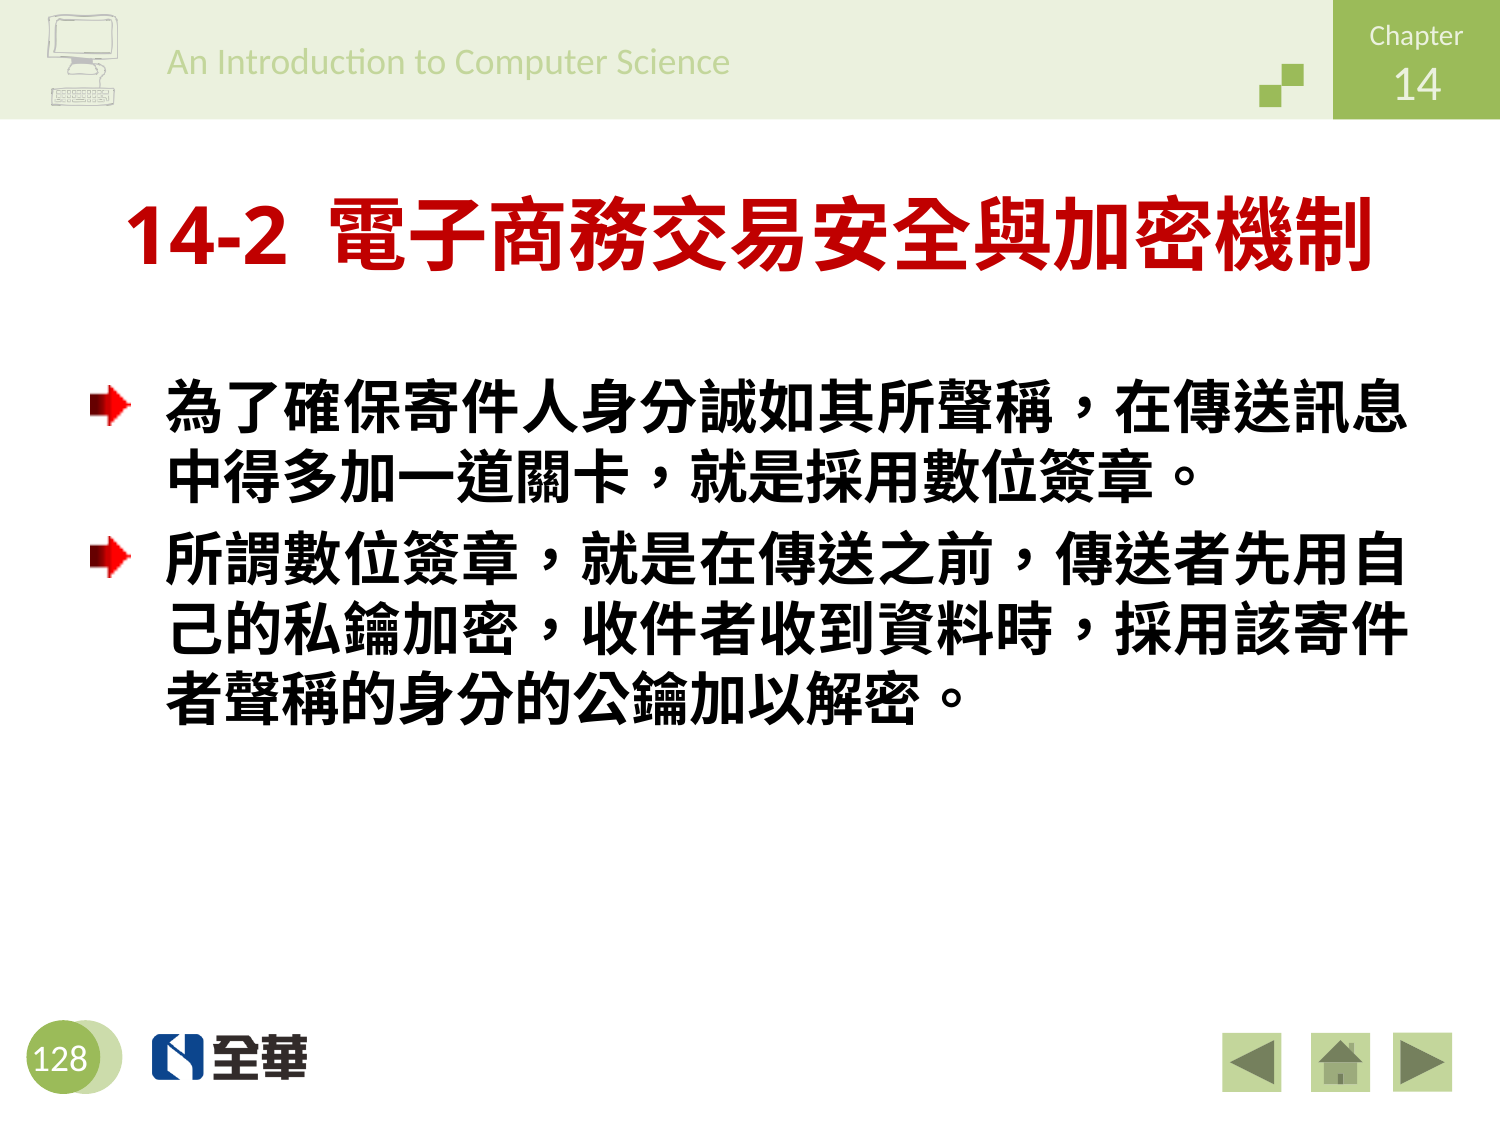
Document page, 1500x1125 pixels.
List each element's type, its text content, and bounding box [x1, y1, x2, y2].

list 為了確保寄件人身分誠如其所聲稱，在傳送訊息中得多加一道關卡，就是採用數位簽章。 所謂數位簽章，就是在傳送之前，傳送者先用自己的私鑰加密，收件者收到資料時，採用該寄件者聲稱的身分的公鑰加以解密。 [75, 363, 1425, 1005]
picture [152, 1034, 307, 1080]
picture [47, 14, 118, 106]
title 14-2 電子商務交易安全與加密機制 [75, 138, 1425, 327]
picture [90, 536, 131, 578]
picture [90, 385, 131, 426]
